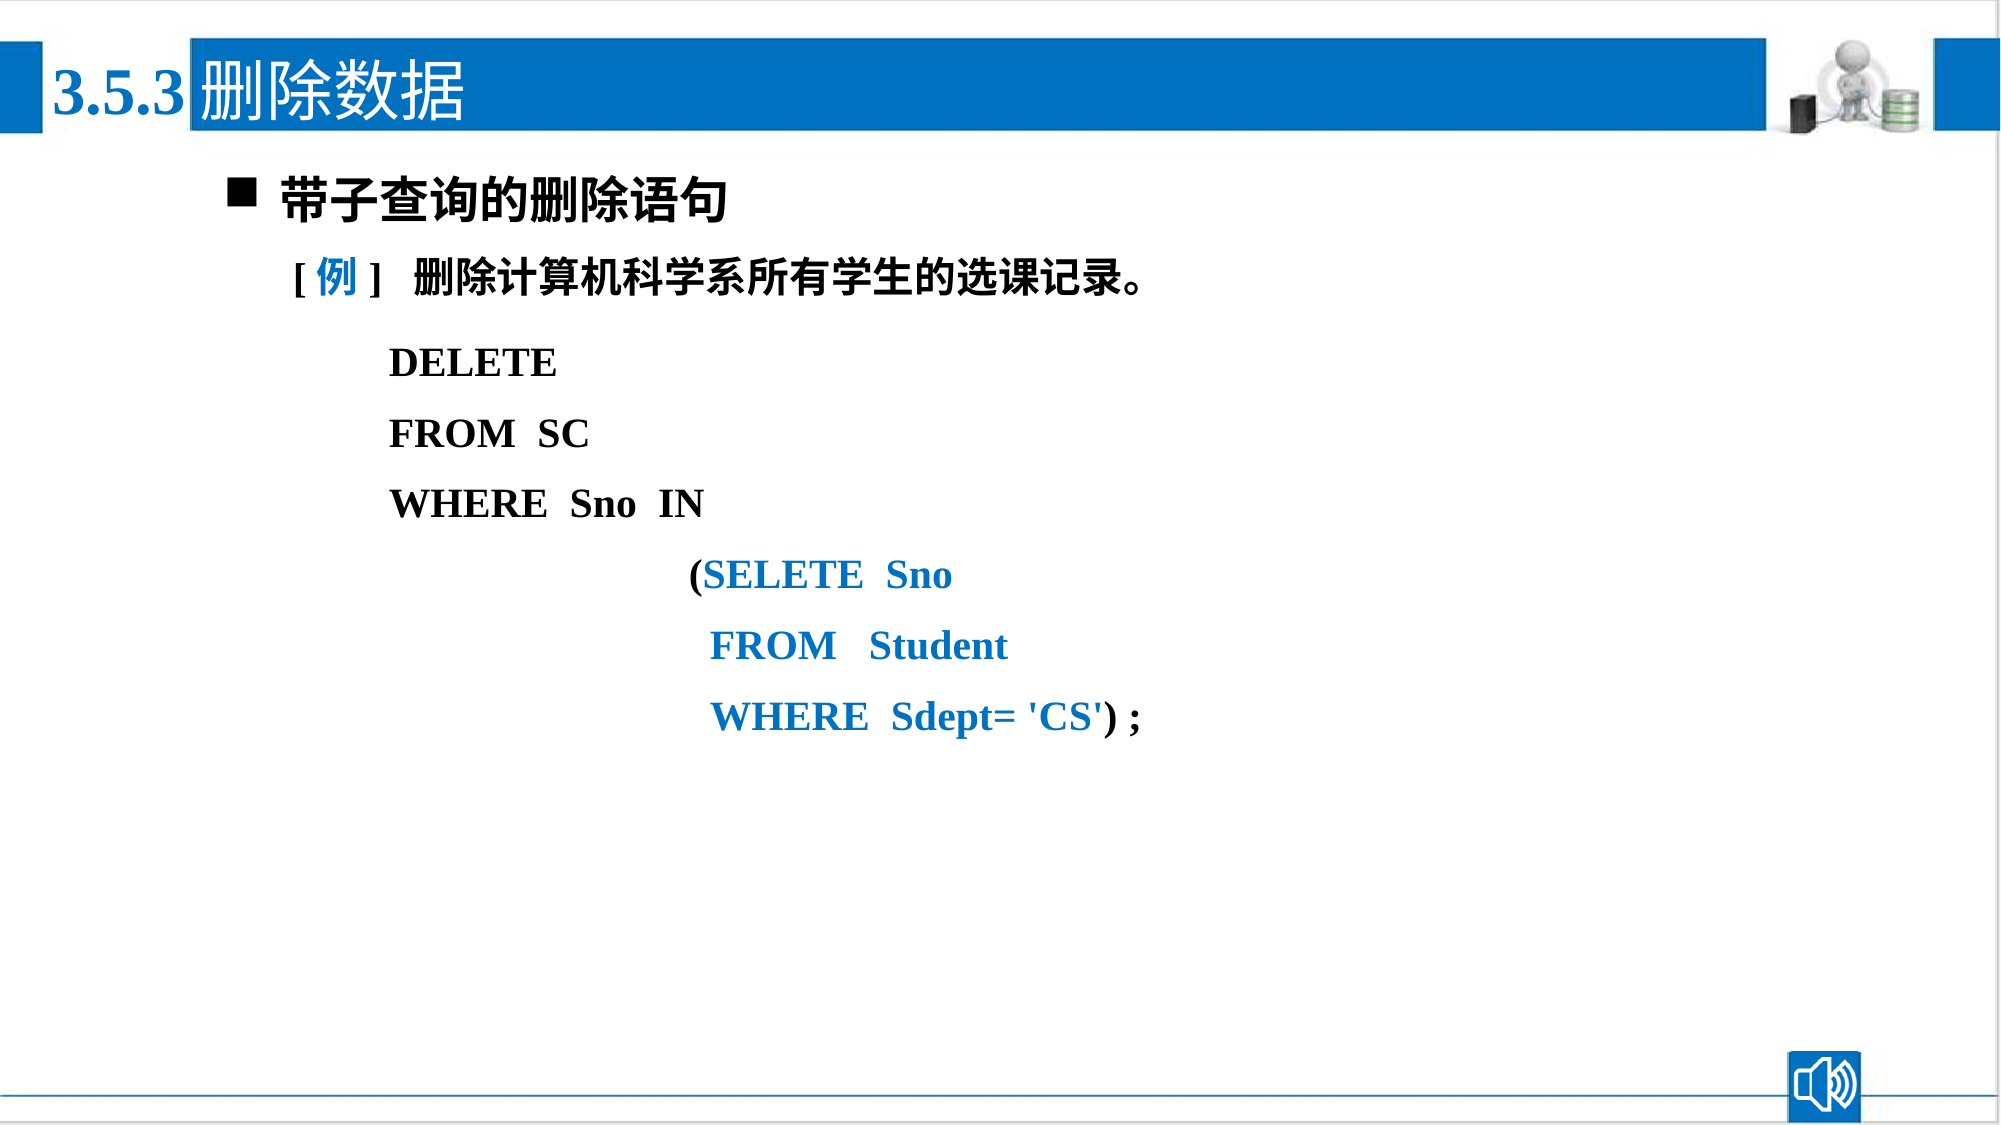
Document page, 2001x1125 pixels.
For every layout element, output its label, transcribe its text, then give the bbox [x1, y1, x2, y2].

text_box DELETE FROM SC WHERE Sno IN (SELETE Sno FROM Student WHERE Sdept= 'CS') ; [373, 327, 1875, 747]
text_box [例] 删除计算机科学系所有学生的选课记录。 [267, 243, 1768, 309]
text_box 3.5.3 [37, 40, 211, 136]
text_box 删除数据 [184, 41, 894, 136]
text_box 带子查询的删除语句 [208, 160, 1709, 236]
picture [0, 0, 2001, 1125]
